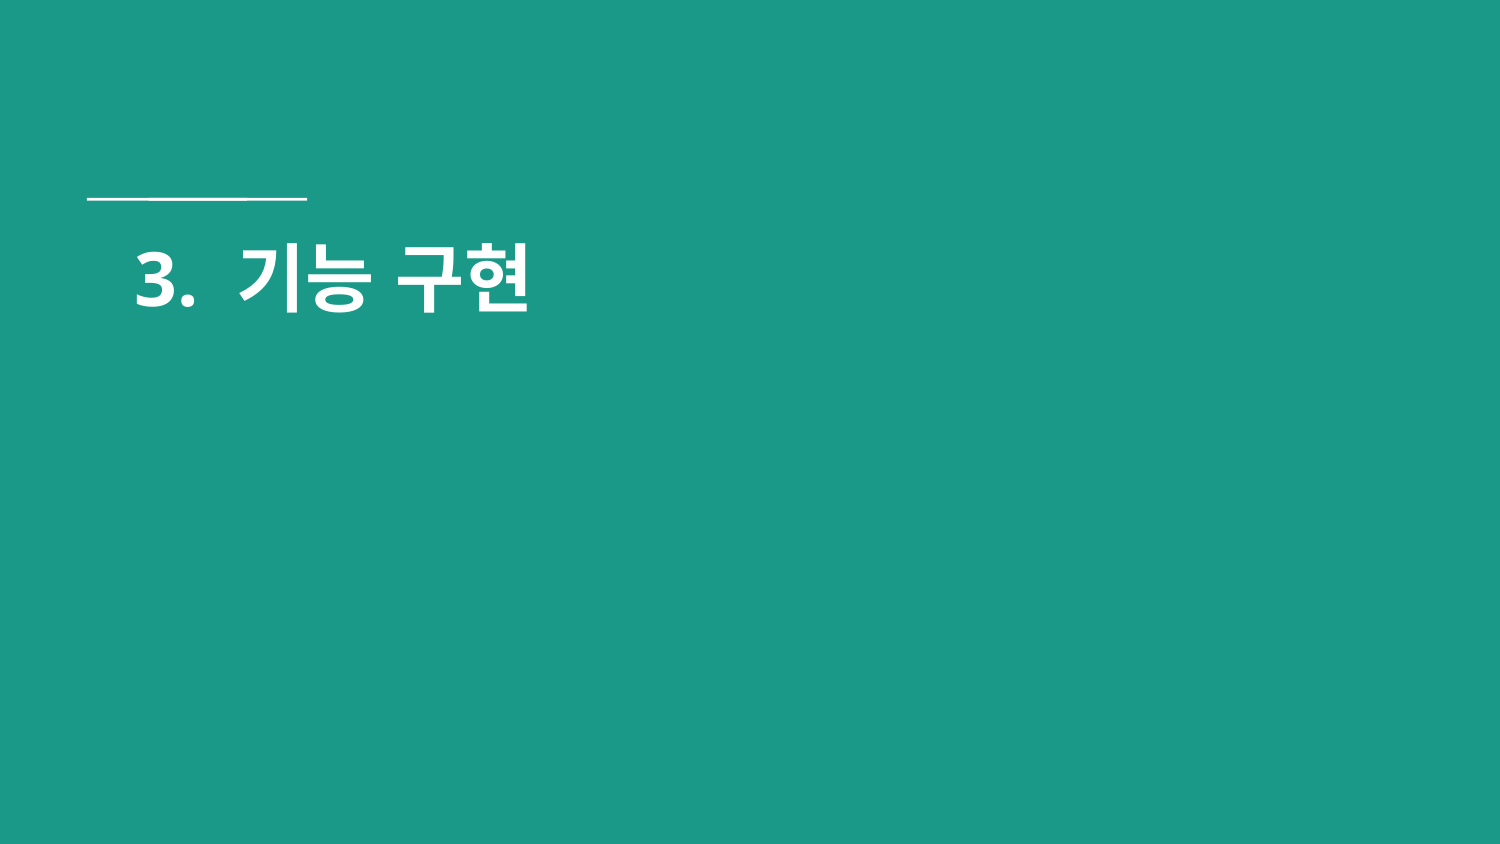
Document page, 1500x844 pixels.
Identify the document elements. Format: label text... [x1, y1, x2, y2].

title 3. 기능 구현 [119, 216, 1381, 466]
